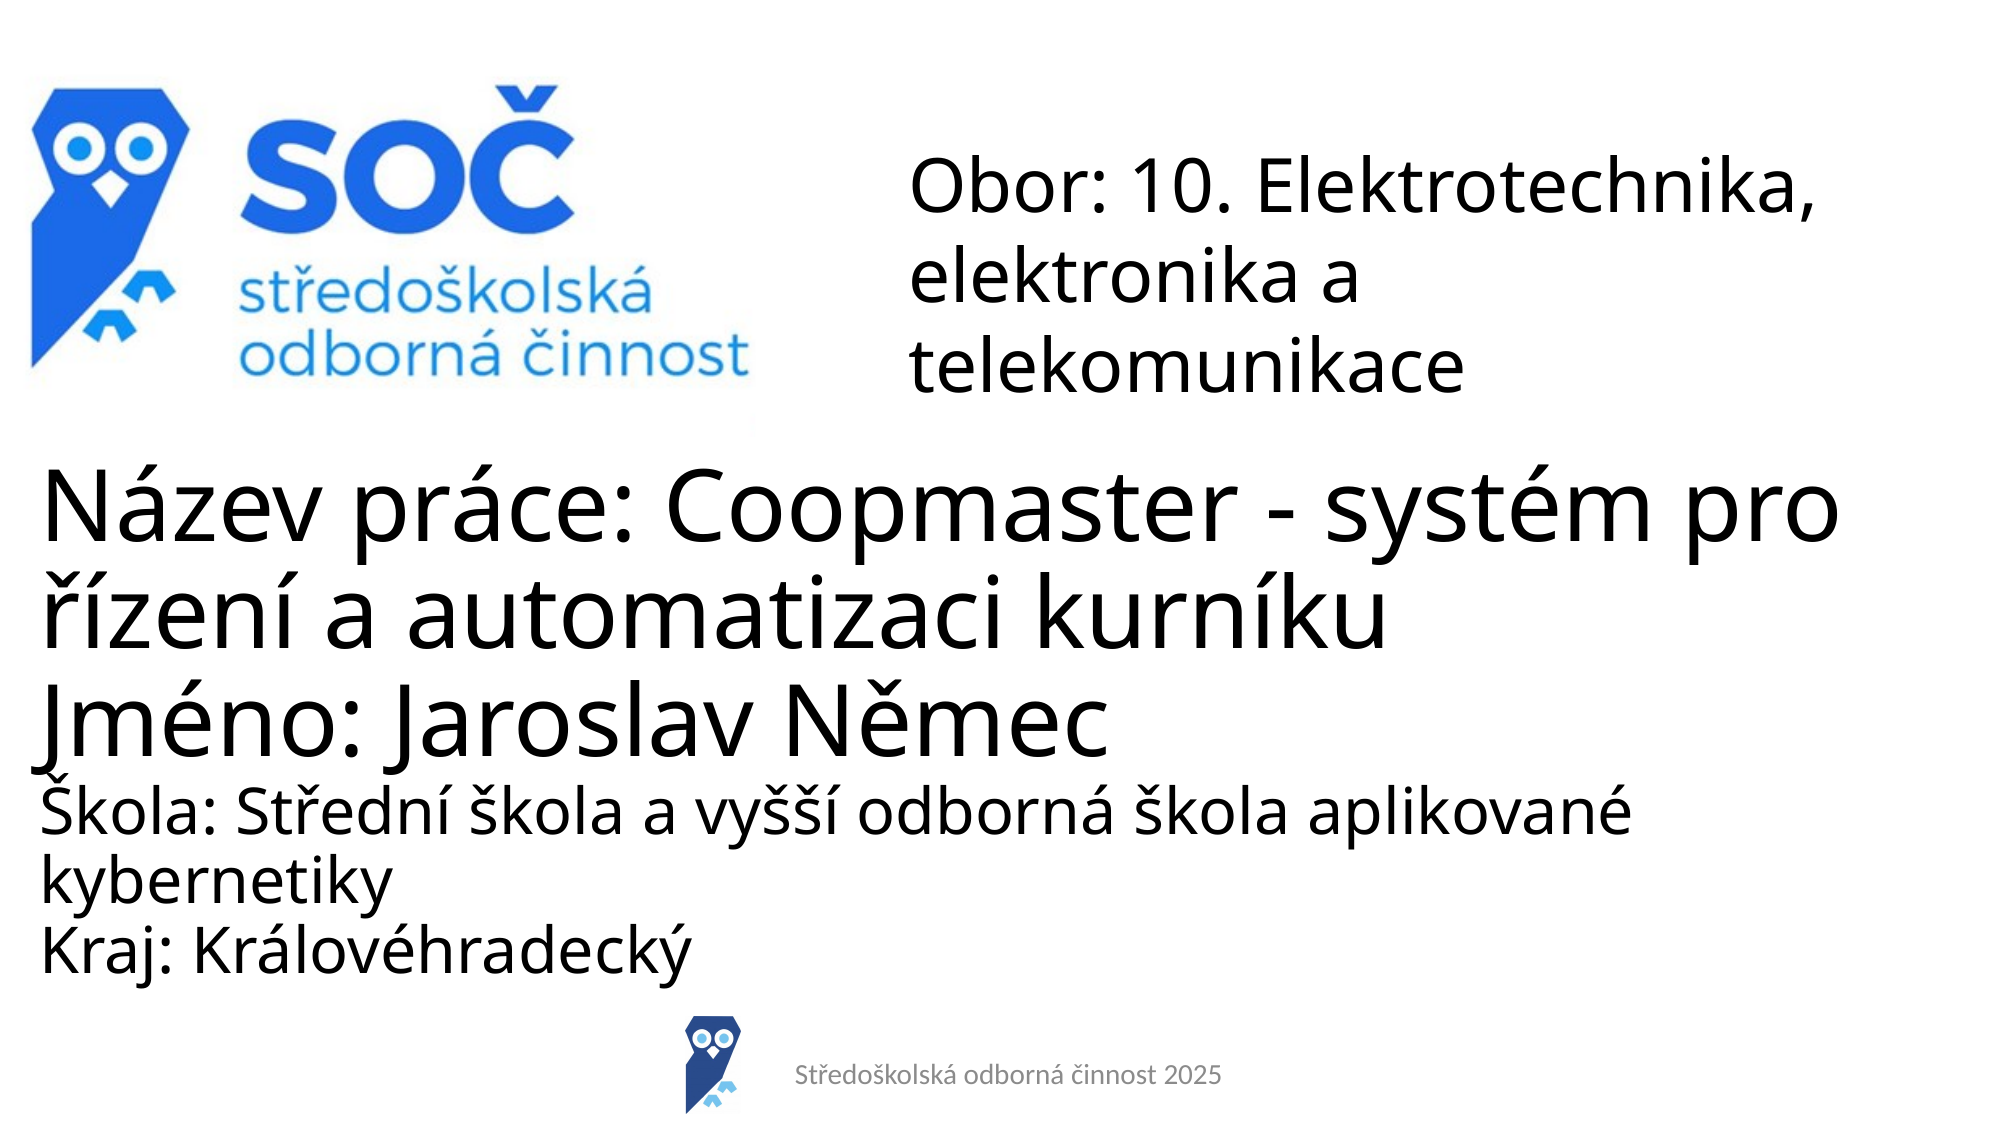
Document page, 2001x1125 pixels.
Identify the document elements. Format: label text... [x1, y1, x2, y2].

picture [685, 1016, 741, 1114]
text_box Obor: 10. Elektrotechnika, elektronika a telekomunikace [893, 130, 1895, 595]
picture [0, 0, 756, 437]
title Název práce: Coopmaster - systém pro řízení a automatizaci kurníku Jméno: Jaroslav Němec Škola: Střední škola a vyšší odborná škola aplikované kybernetiky Kraj: Královéhradecký [24, 429, 1928, 995]
footer Středoškolská odborná činnost 2025 [748, 1044, 1269, 1105]
